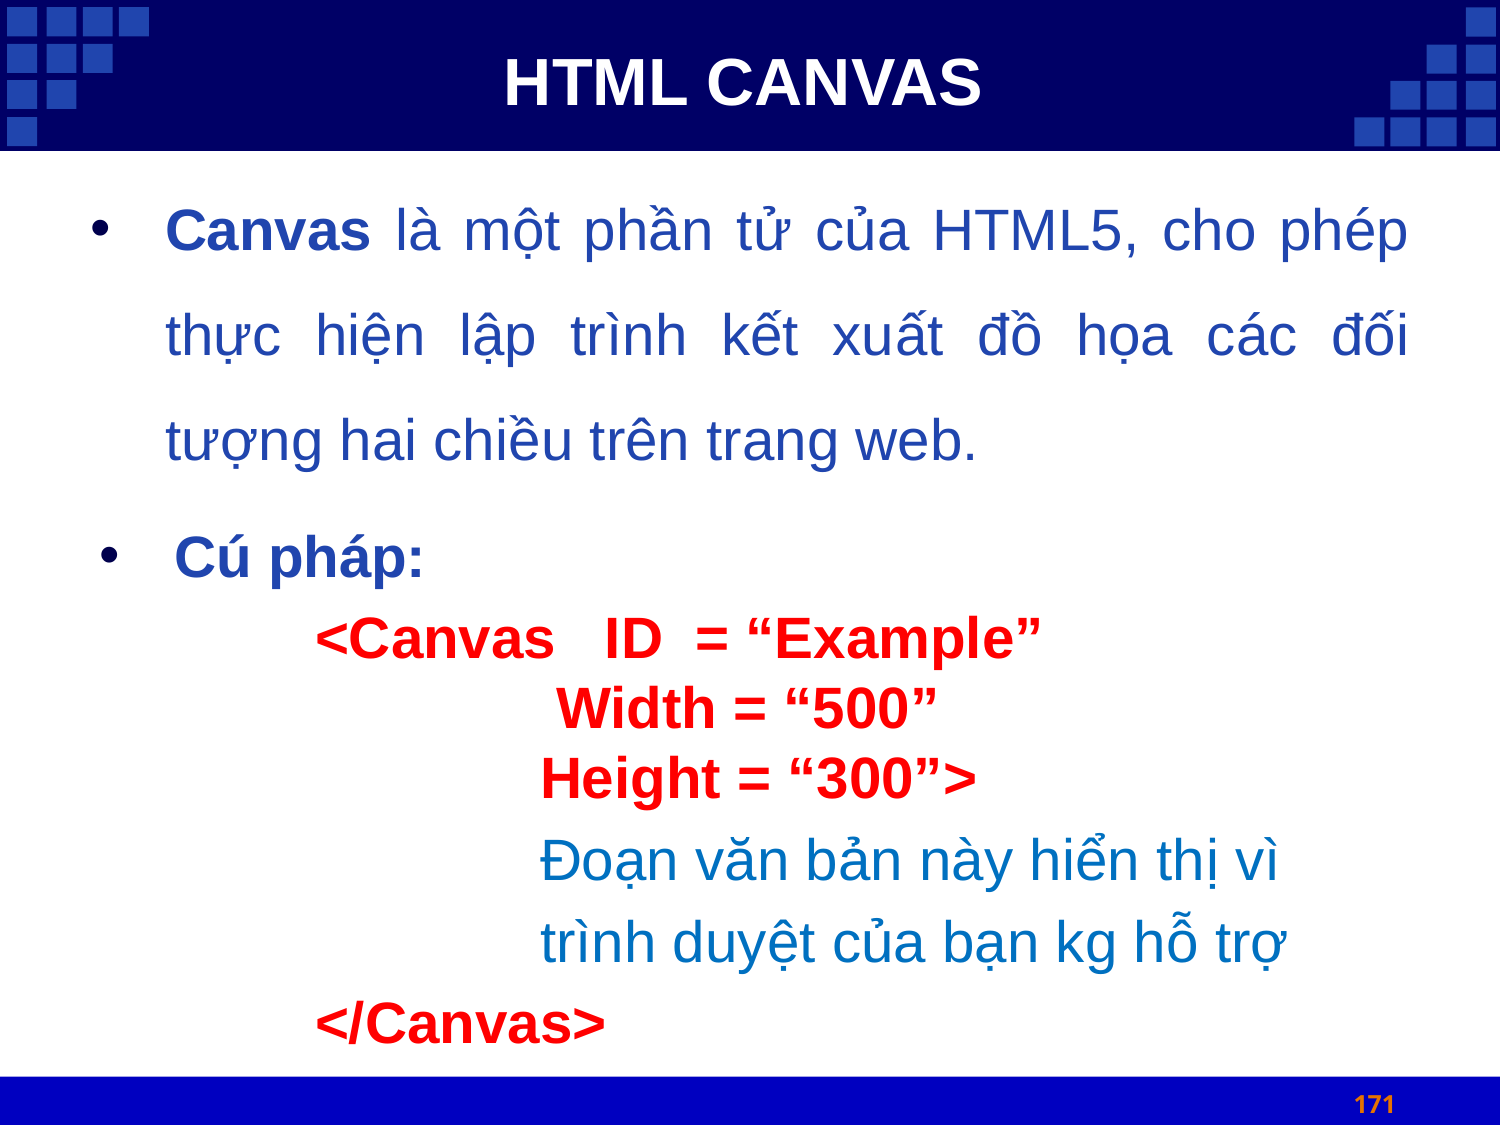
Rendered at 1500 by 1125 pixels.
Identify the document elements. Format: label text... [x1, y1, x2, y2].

title HTML CANVAS [137, 32, 1350, 125]
slide_number 171 [1324, 1080, 1426, 1125]
list Canvas là một phần tử của HTML5, cho phép thực hiện lập trình kết xuất đồ họa các đối tượng hai chiều trên trang web. Cú pháp: <Canvas ID = “Example” Width = “500” Height = “300”> Đoạn văn bản này hiển thị vì trình duyệt của bạn kg hỗ trợ </Canvas> [75, 149, 1425, 1050]
